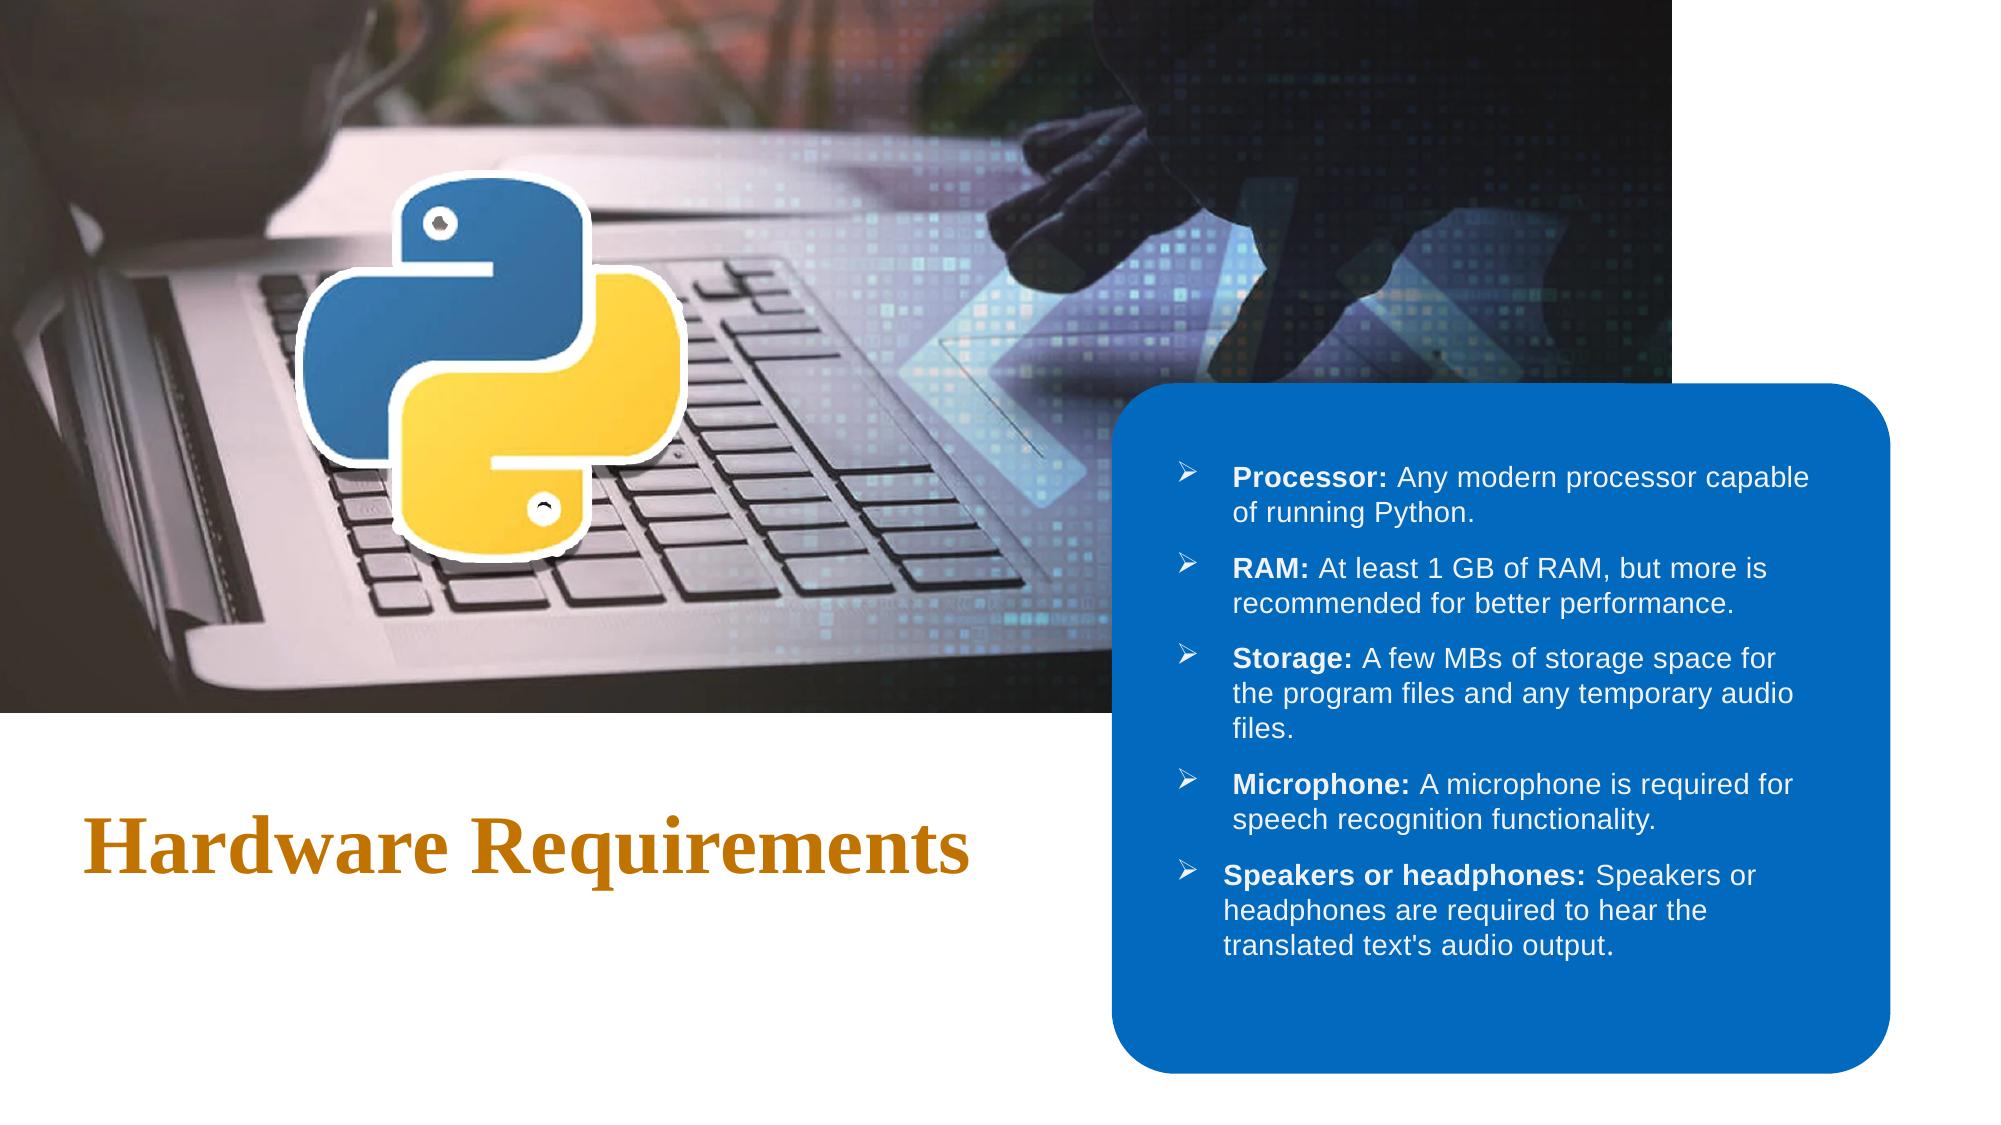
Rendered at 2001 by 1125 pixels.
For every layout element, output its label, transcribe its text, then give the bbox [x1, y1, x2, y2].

text_box Hardware Requirements [69, 782, 1087, 1048]
text_box Processor: Any modern processor capable of running Python. RAM: At least 1 GB of RAM, but more is recommended for better performance. Storage: A few MBs of storage space for the program files and any temporary audio files. Microphone: A microphone is required for speech recognition functionality. Speakers or headphones: Speakers or headphones are required to hear the translated text's audio output. [1161, 450, 1829, 969]
picture [0, 0, 1672, 713]
text_box [1110, 382, 1892, 1075]
